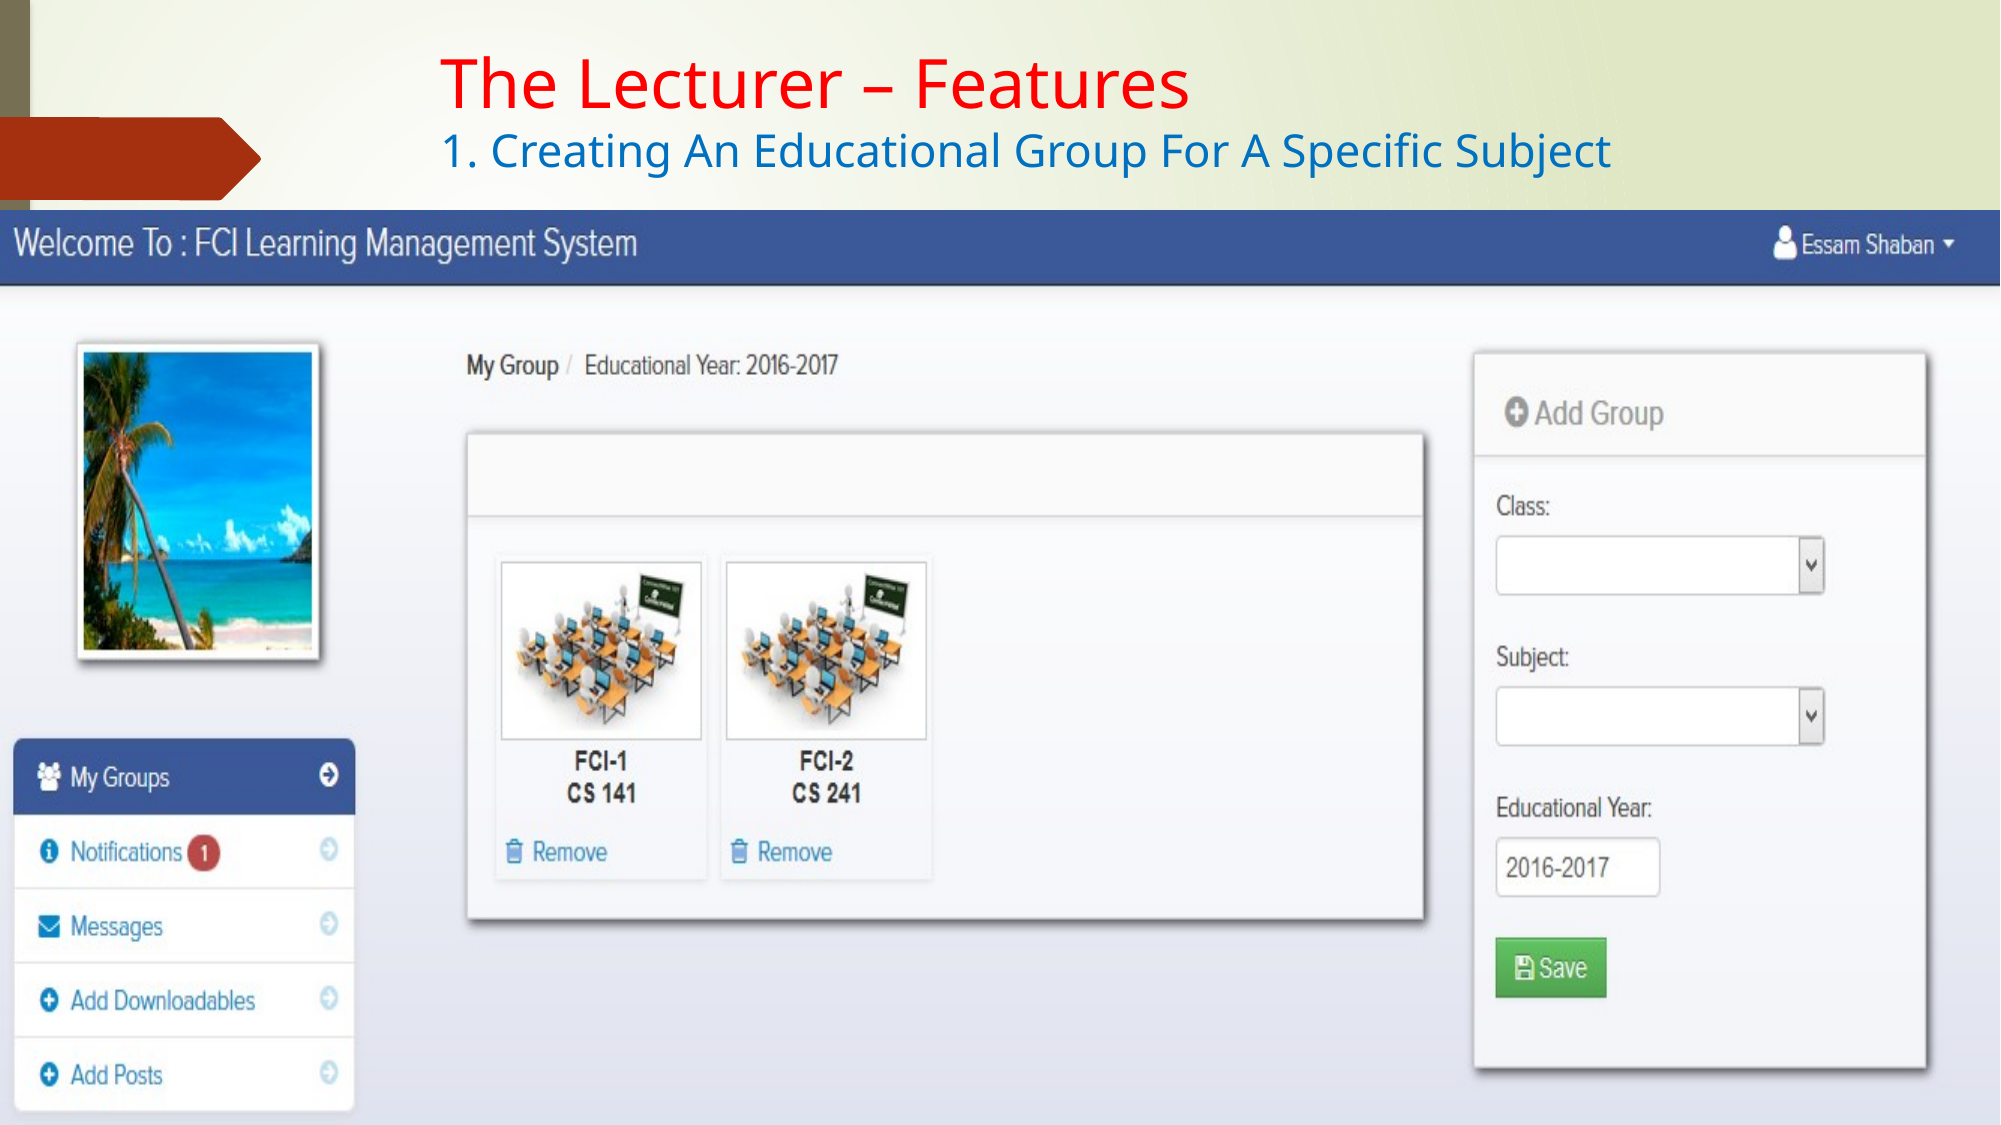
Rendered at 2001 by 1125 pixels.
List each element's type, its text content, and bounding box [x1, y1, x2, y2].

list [0, 210, 2000, 1125]
title The Lecturer – Features 1. Creating An Educational Group For A Specific Subject [425, 32, 1888, 185]
